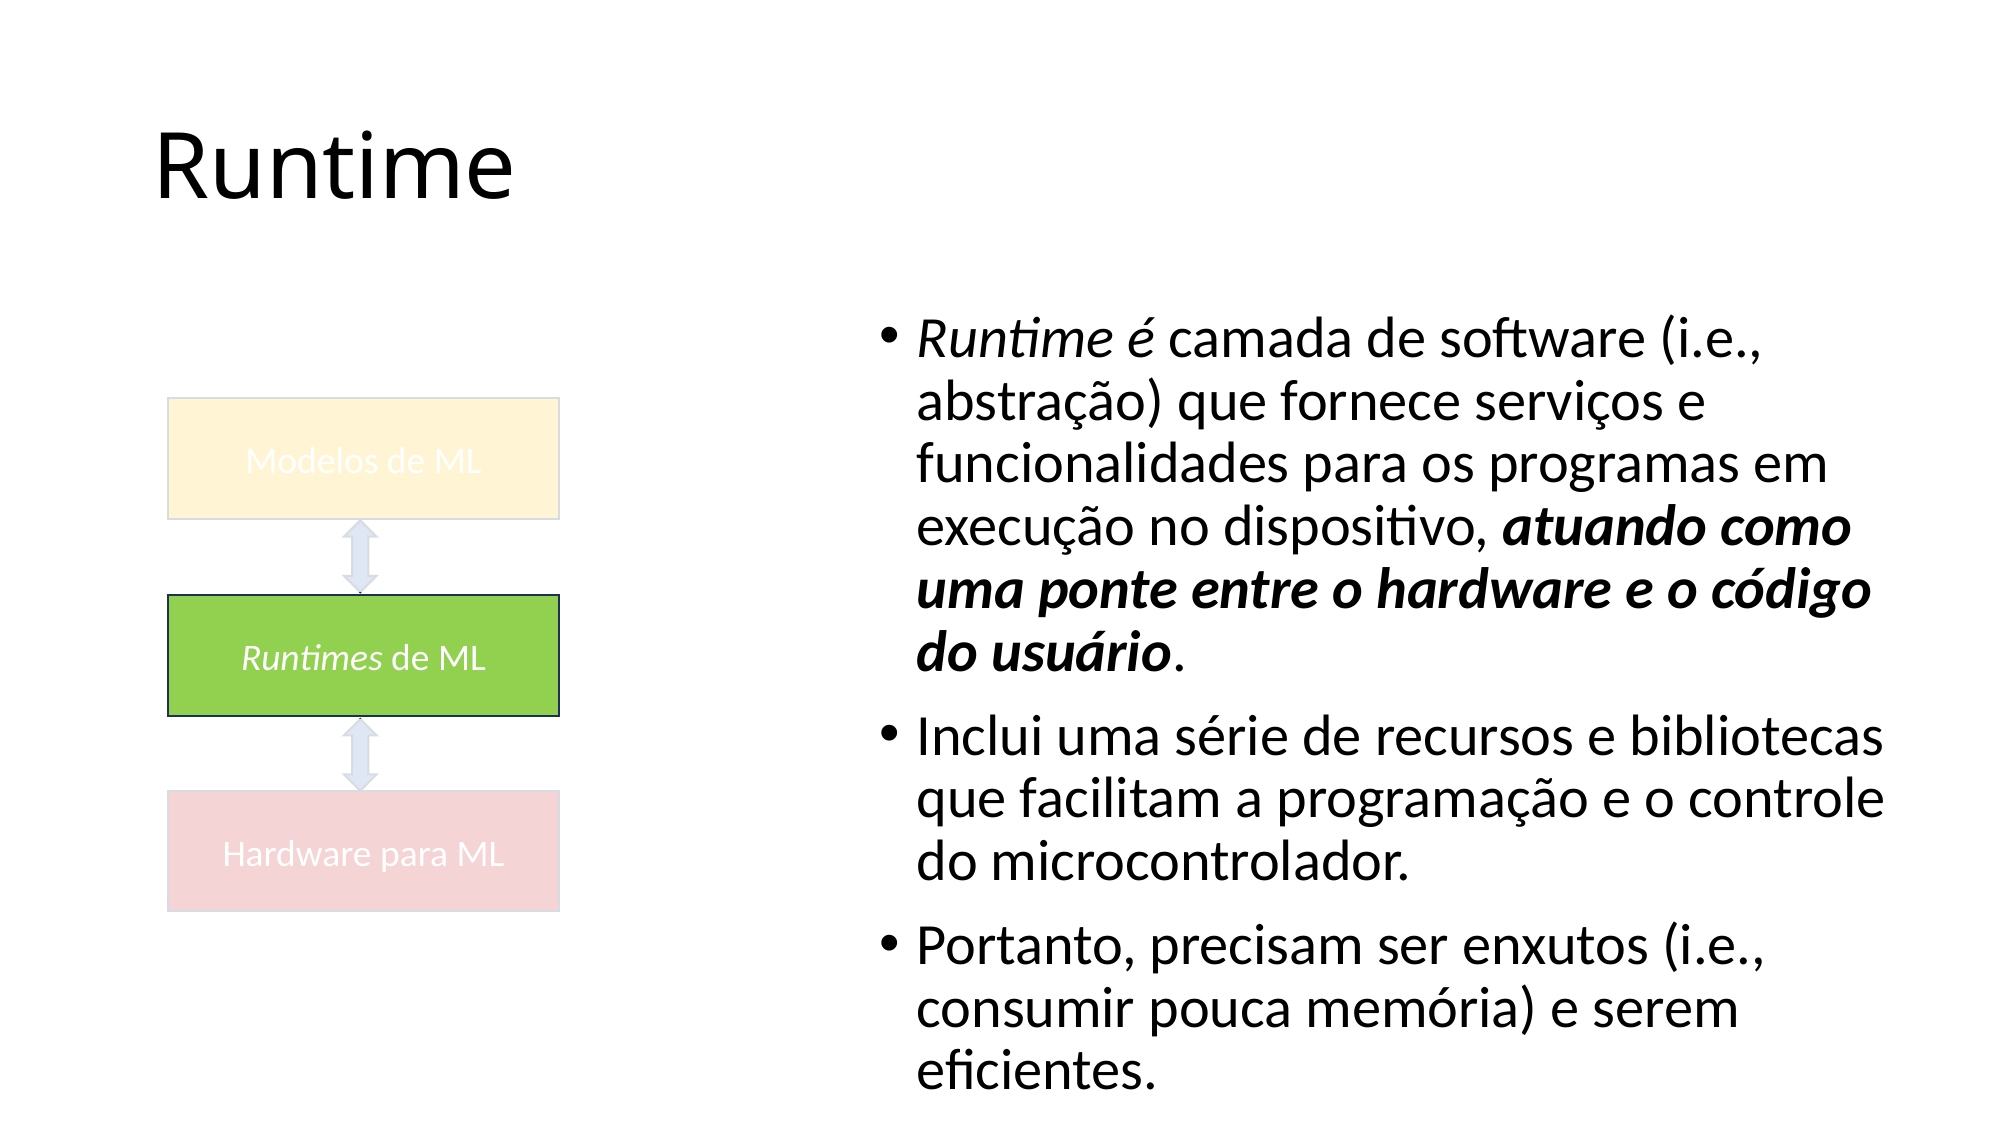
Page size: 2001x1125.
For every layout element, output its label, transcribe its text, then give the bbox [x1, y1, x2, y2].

text_box [136, 718, 576, 932]
title Runtime [137, 59, 1863, 278]
text_box [157, 215, 597, 593]
text_box Runtimes de ML [167, 594, 560, 717]
list Runtime é camada de software (i.e., abstração) que fornece serviços e funcionalidades para os programas em execução no dispositivo, atuando como uma ponte entre o hardware e o código do usuário. Inclui uma série de recursos e bibliotecas que facilitam a programação e o controle do microcontrolador. Portanto, precisam ser enxutos (i.e., consumir pouca memória) e serem eficientes. [864, 299, 1959, 1125]
